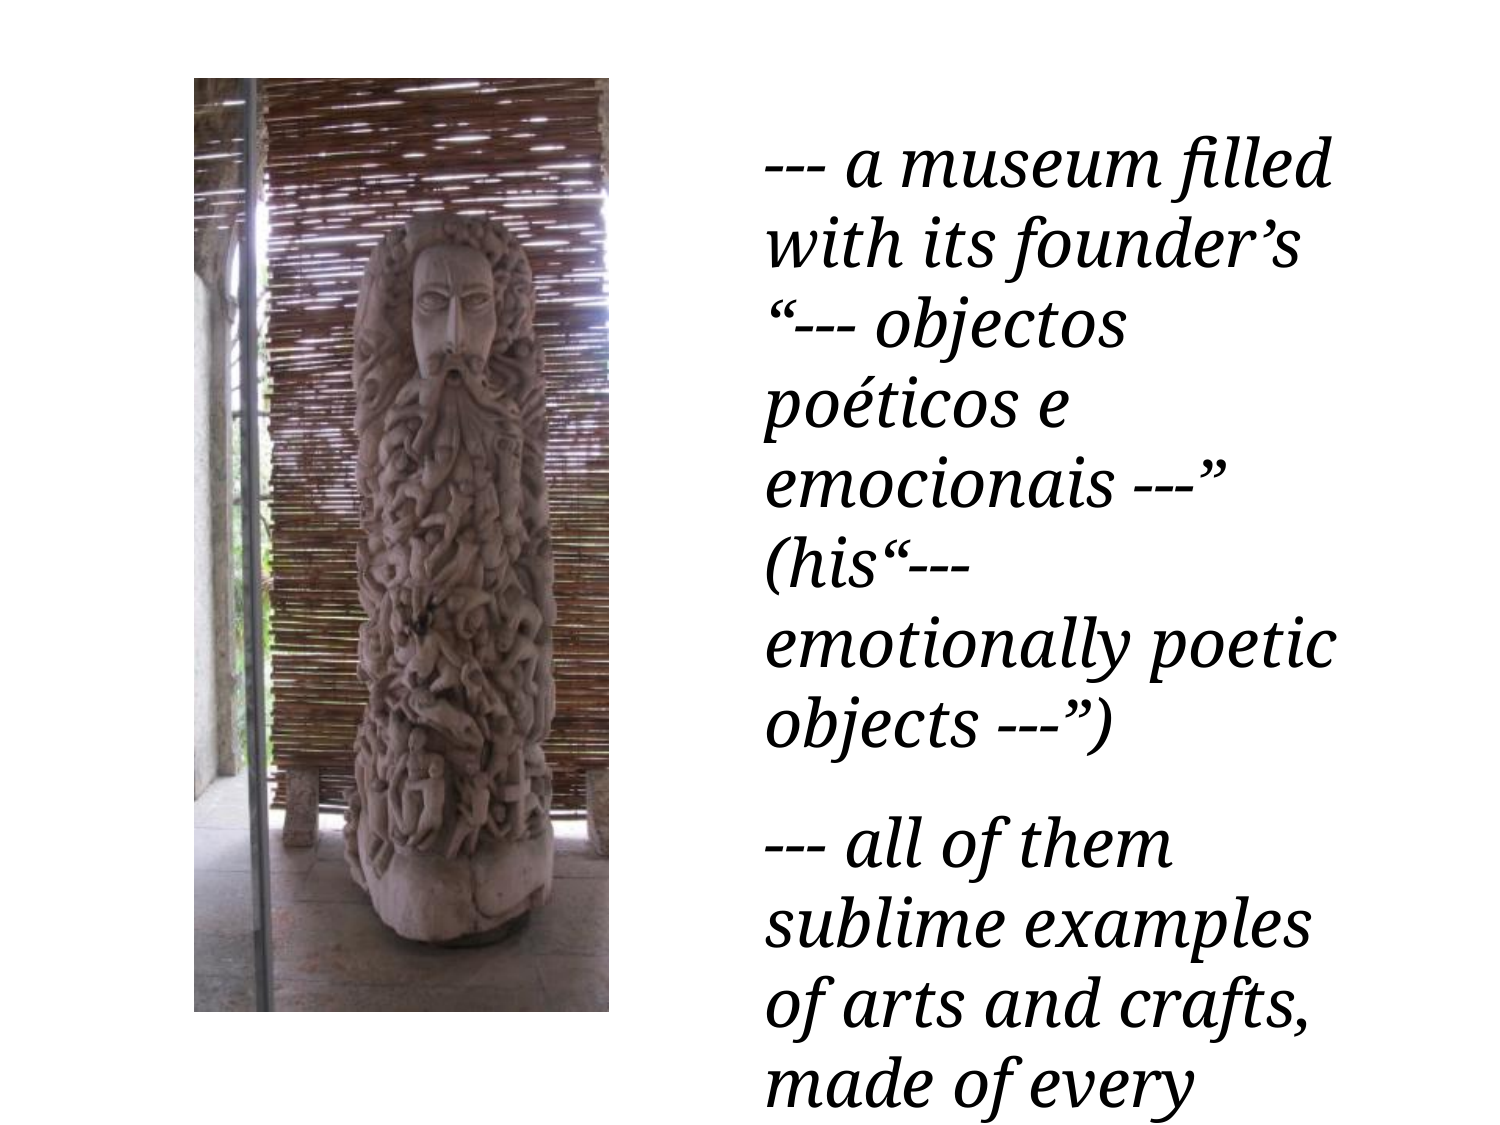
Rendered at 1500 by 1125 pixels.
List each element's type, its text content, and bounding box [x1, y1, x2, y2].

text_box --- a museum filled with its founder’s “--- objectos poéticos e emocionais ---” (his“--- emotionally poetic objects ---”) --- all of them sublime examples of arts and crafts, made of every possible natural material and in every possible form: [750, 113, 1365, 1125]
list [194, 77, 609, 1012]
